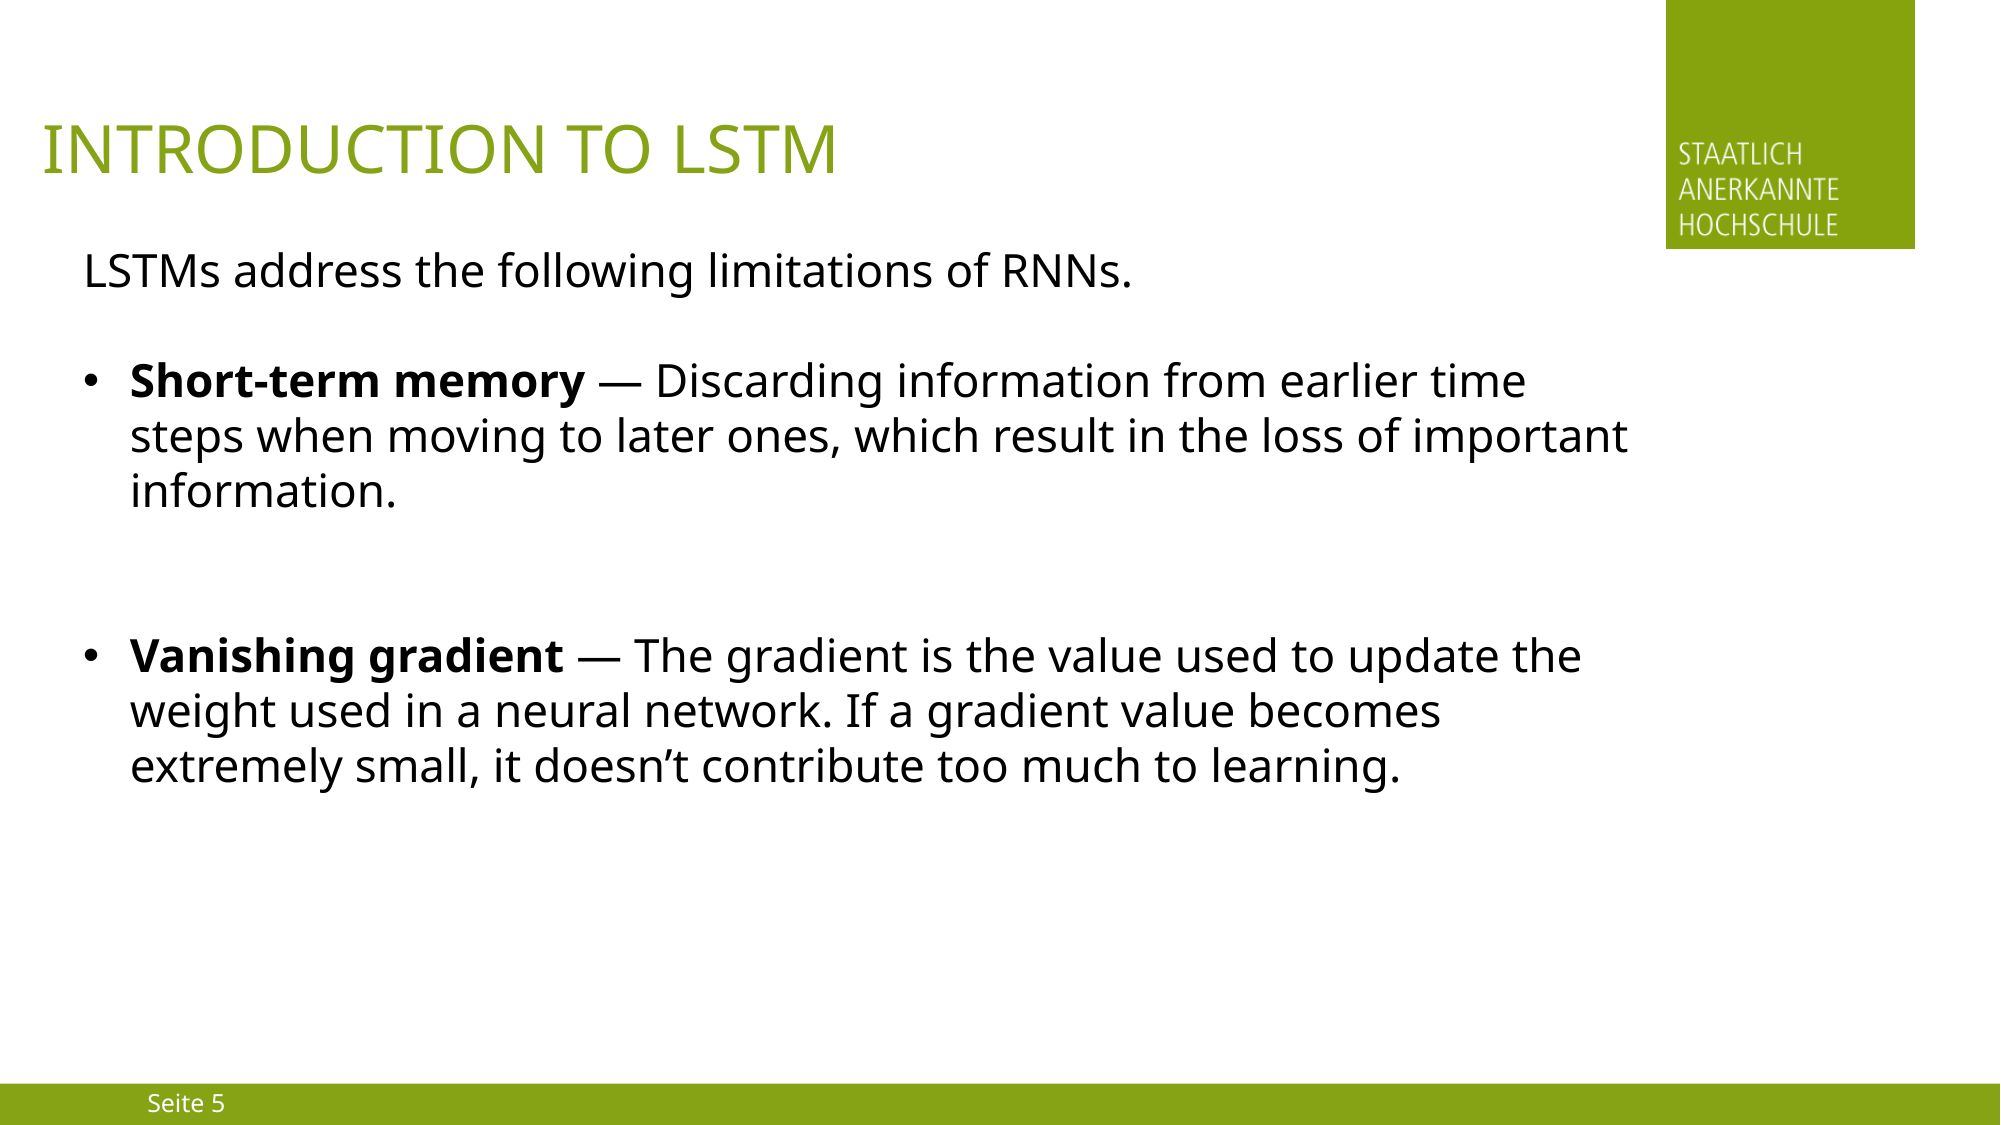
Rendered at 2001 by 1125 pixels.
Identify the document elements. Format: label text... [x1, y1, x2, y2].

picture [1666, 0, 1915, 249]
text_box LSTMs address the following limitations of RNNs. Short-term memory — Discarding information from earlier time steps when moving to later ones, which result in the loss of important information. Vanishing gradient — The gradient is the value used to update the weight used in a neural network. If a gradient value becomes extremely small, it doesn’t contribute too much to learning. [68, 234, 1668, 855]
title INTRODUCTION TO LSTM [27, 8, 1460, 195]
footer Seite 5 [132, 1086, 542, 1122]
